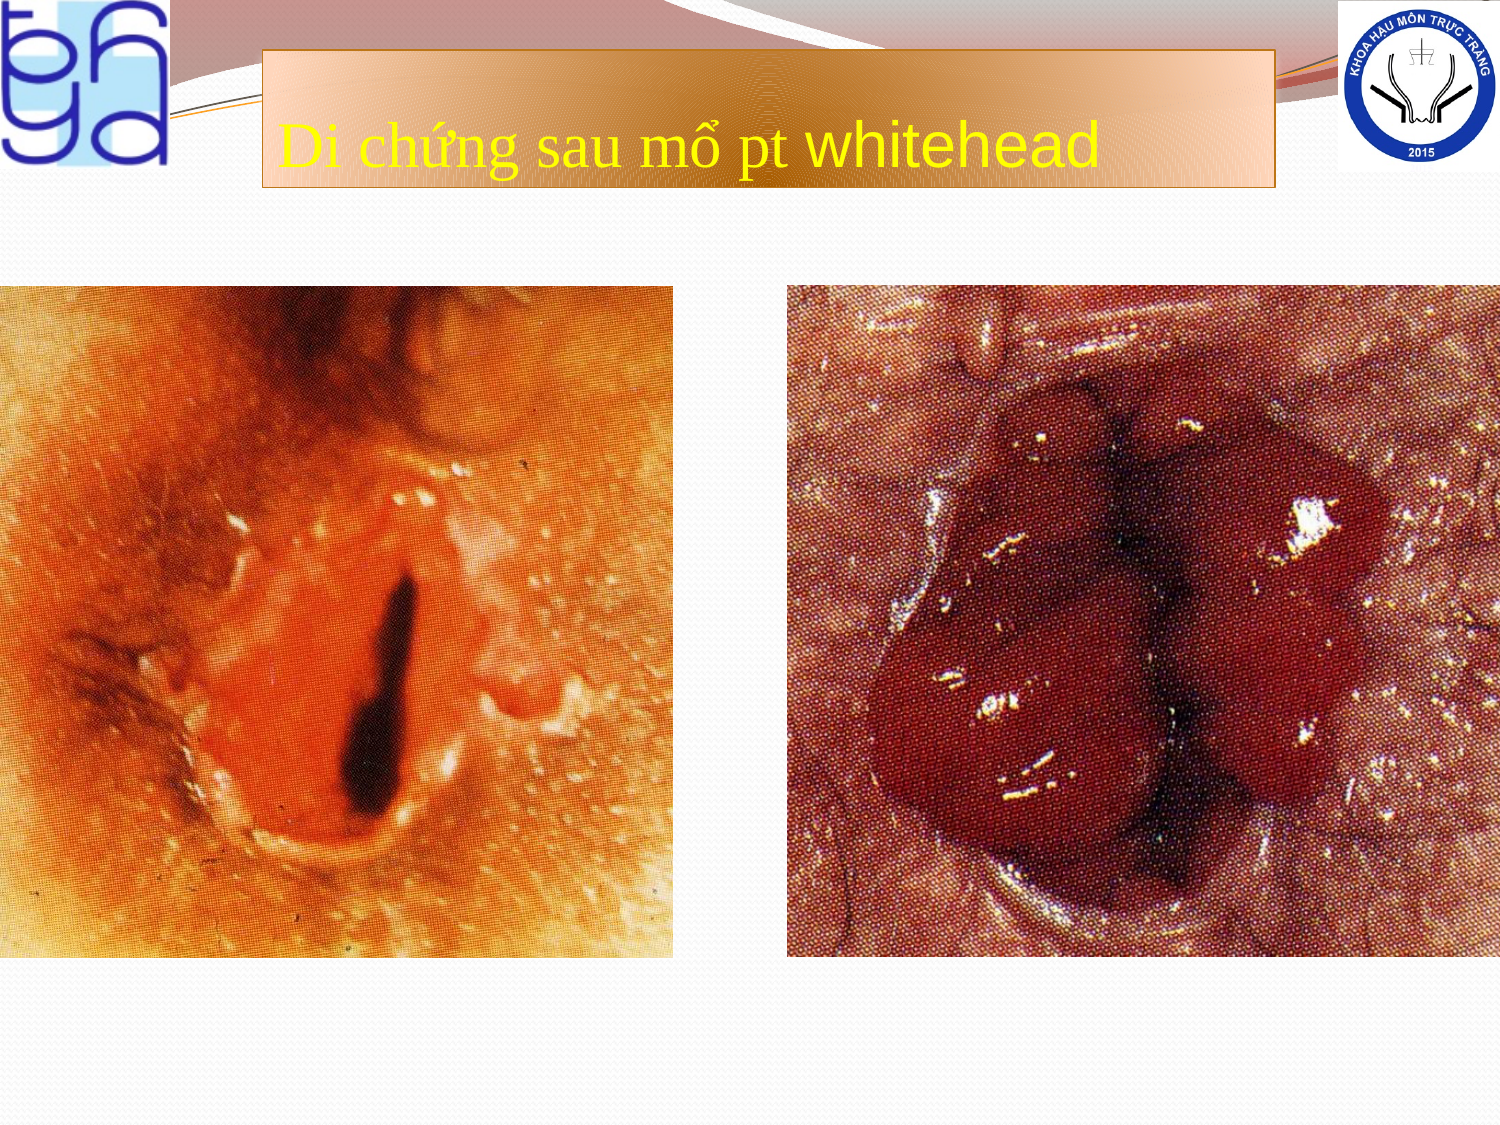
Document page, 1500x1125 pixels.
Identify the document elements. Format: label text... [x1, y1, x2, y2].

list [0, 286, 673, 958]
picture [1338, 1, 1500, 172]
picture [0, 0, 170, 169]
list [787, 284, 1500, 958]
title Di chứng sau mổ pt whitehead [262, 49, 1276, 188]
